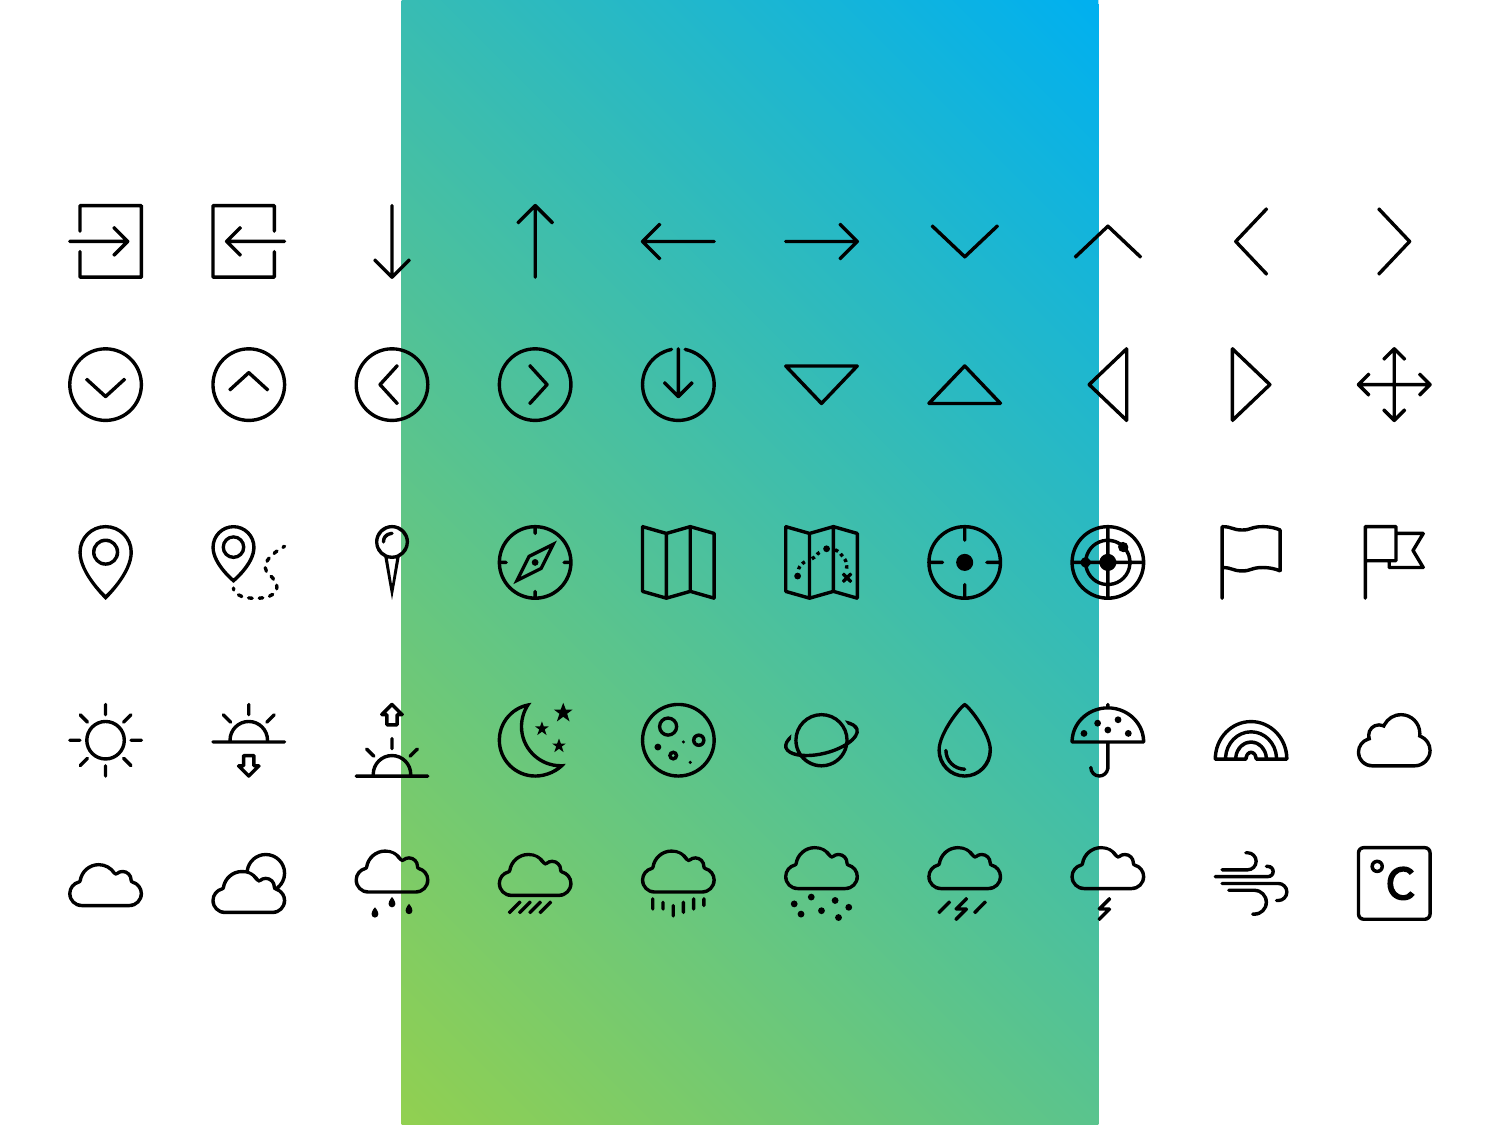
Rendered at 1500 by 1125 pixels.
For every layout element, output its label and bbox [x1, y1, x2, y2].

text_box [122, 713, 133, 724]
text_box [518, 900, 532, 915]
text_box [390, 736, 394, 751]
text_box [640, 702, 716, 778]
text_box [681, 900, 686, 915]
text_box [68, 738, 82, 742]
text_box [927, 845, 1003, 891]
text_box [1070, 524, 1146, 600]
text_box [702, 897, 706, 908]
text_box [272, 549, 279, 555]
text_box [784, 845, 860, 891]
text_box [224, 226, 287, 257]
text_box [497, 852, 573, 898]
text_box [371, 907, 379, 918]
text_box [103, 764, 108, 778]
text_box [79, 713, 89, 724]
text_box [790, 900, 798, 908]
text_box [927, 364, 1003, 406]
text_box [354, 849, 430, 894]
text_box [671, 903, 675, 918]
text_box [211, 719, 287, 744]
text_box [784, 712, 859, 768]
text_box [103, 702, 108, 717]
text_box [78, 524, 133, 600]
text_box [247, 702, 251, 717]
text_box [497, 524, 573, 600]
text_box [1220, 851, 1258, 872]
text_box [845, 903, 853, 911]
text_box [267, 592, 275, 598]
text_box [497, 347, 573, 423]
text_box [388, 897, 396, 908]
text_box [507, 900, 522, 915]
text_box [365, 747, 376, 758]
text_box [265, 556, 271, 563]
text_box [954, 897, 969, 921]
text_box [408, 747, 419, 758]
text_box [538, 900, 553, 915]
text_box [831, 897, 839, 904]
text_box [211, 347, 287, 423]
text_box [1377, 207, 1412, 276]
text_box [265, 713, 276, 724]
text_box [79, 757, 89, 767]
text_box [835, 914, 842, 921]
text_box [401, 0, 1099, 1125]
text_box [516, 203, 554, 279]
text_box [1213, 864, 1275, 879]
text_box [930, 224, 999, 259]
text_box [68, 862, 144, 908]
text_box [237, 593, 244, 599]
text_box [1230, 347, 1272, 423]
text_box [405, 903, 413, 915]
text_box [691, 897, 696, 911]
text_box [784, 364, 860, 406]
text_box [1220, 524, 1282, 600]
text_box [78, 203, 144, 279]
text_box [263, 565, 268, 573]
text_box [651, 897, 655, 911]
text_box [129, 738, 144, 742]
text_box [211, 852, 287, 915]
text_box [927, 524, 1003, 600]
text_box [1356, 347, 1432, 423]
text_box [373, 203, 411, 279]
text_box [973, 900, 987, 915]
text_box [222, 713, 232, 724]
text_box [1087, 347, 1129, 423]
text_box [640, 222, 716, 261]
text_box [68, 226, 130, 257]
text_box [553, 702, 573, 722]
text_box [1097, 897, 1112, 921]
text_box [1356, 845, 1432, 921]
text_box [1070, 845, 1146, 891]
text_box [1073, 224, 1143, 259]
text_box [797, 910, 805, 918]
text_box [497, 702, 566, 778]
text_box [122, 757, 133, 767]
text_box [354, 753, 430, 778]
text_box [784, 222, 860, 261]
text_box [211, 203, 277, 279]
text_box [375, 524, 410, 600]
text_box [1234, 207, 1269, 276]
text_box [937, 900, 952, 915]
text_box [937, 702, 993, 778]
text_box [380, 702, 404, 727]
text_box [1213, 719, 1289, 761]
text_box [1227, 888, 1269, 916]
text_box [236, 753, 261, 778]
text_box [528, 900, 542, 915]
text_box [1220, 881, 1289, 903]
text_box [274, 583, 279, 591]
text_box [818, 907, 825, 915]
text_box [1070, 702, 1146, 778]
text_box [85, 719, 127, 761]
text_box [1356, 712, 1432, 768]
text_box [211, 525, 256, 583]
text_box [784, 524, 860, 600]
text_box [68, 347, 144, 423]
text_box [640, 524, 716, 600]
text_box [807, 893, 815, 901]
text_box [1363, 524, 1426, 600]
text_box [354, 347, 430, 423]
text_box [661, 900, 665, 911]
text_box [640, 849, 716, 894]
text_box [640, 347, 716, 423]
